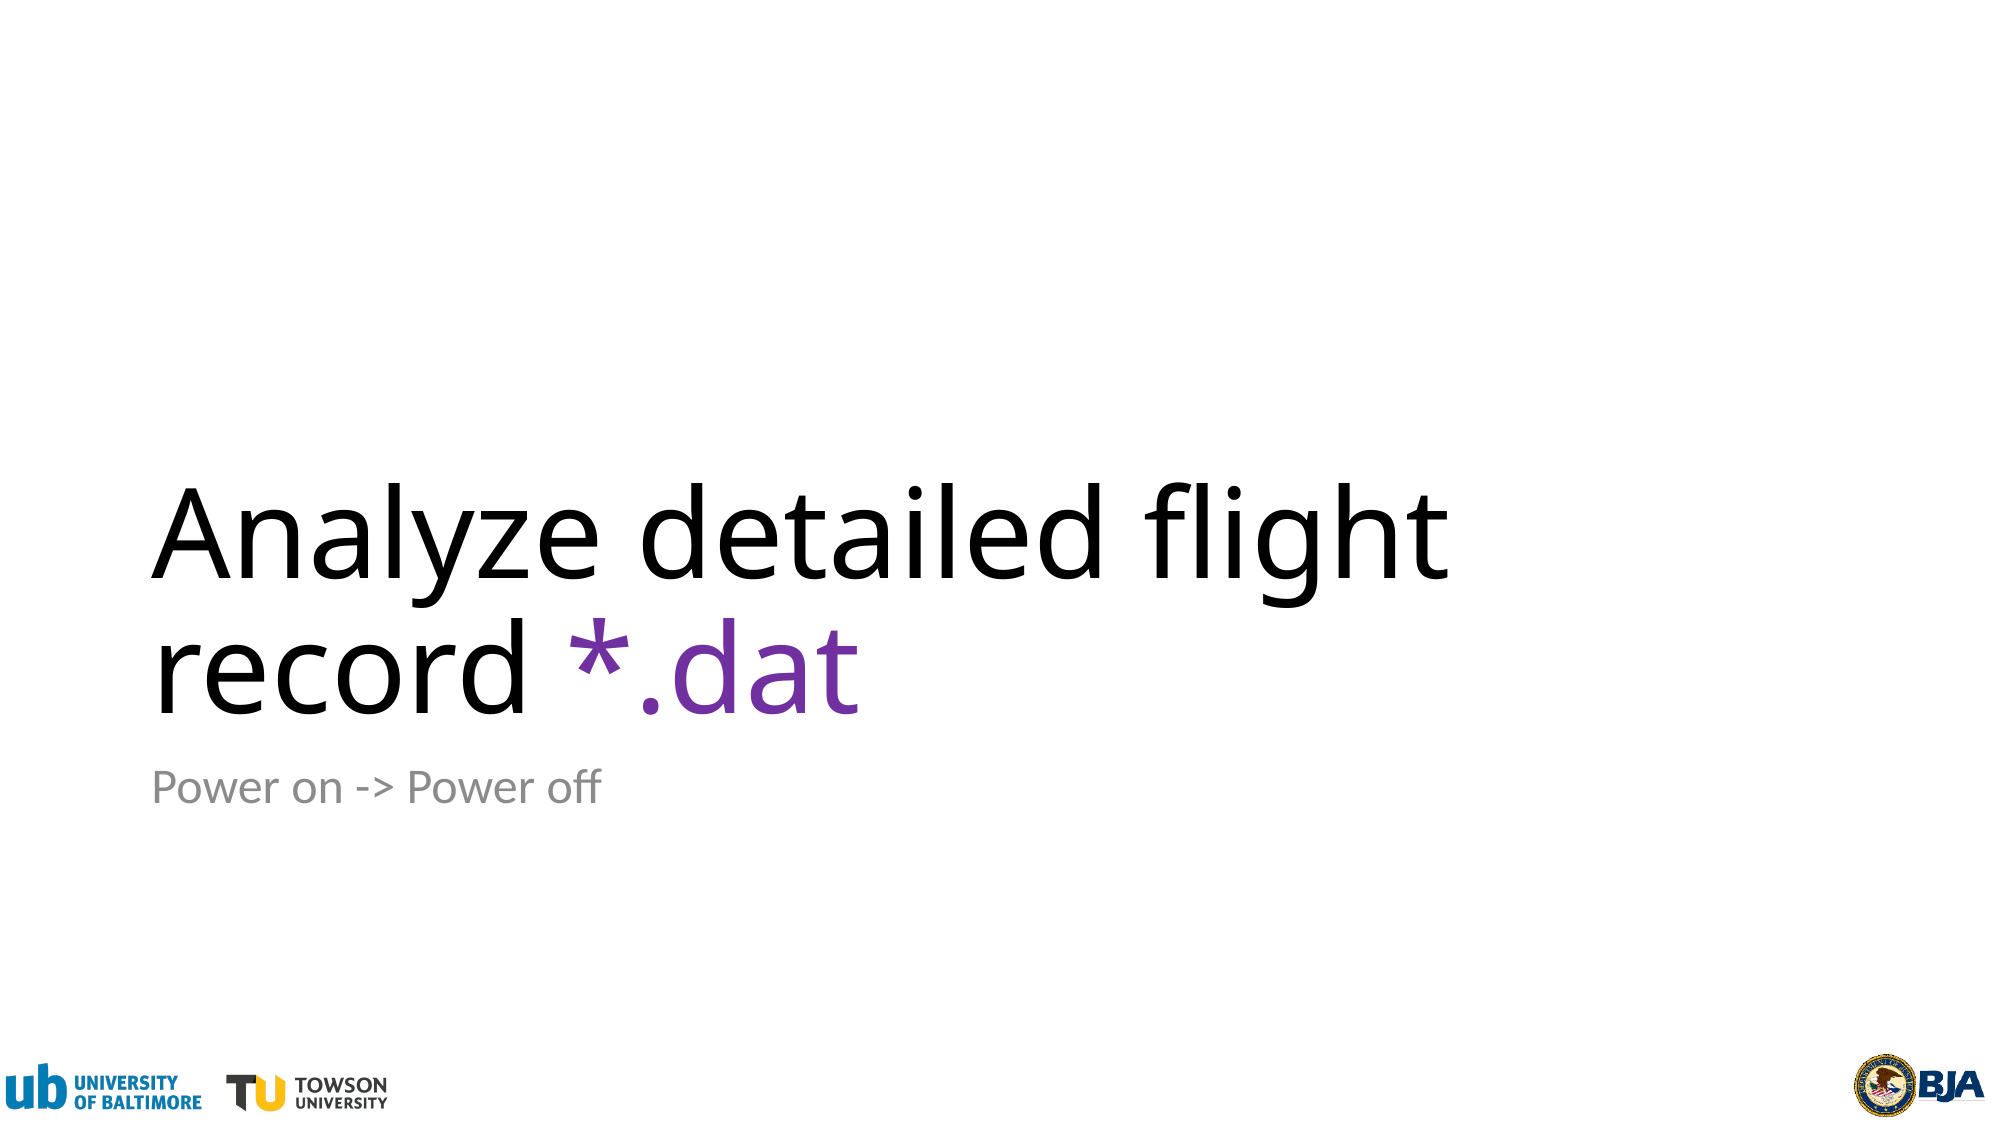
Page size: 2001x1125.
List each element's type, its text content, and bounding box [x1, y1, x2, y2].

title Analyze detailed flight record *.dat [136, 280, 1862, 749]
picture [1854, 1054, 1986, 1117]
list Power on -> Power off [136, 752, 1862, 999]
picture [0, 1031, 407, 1125]
